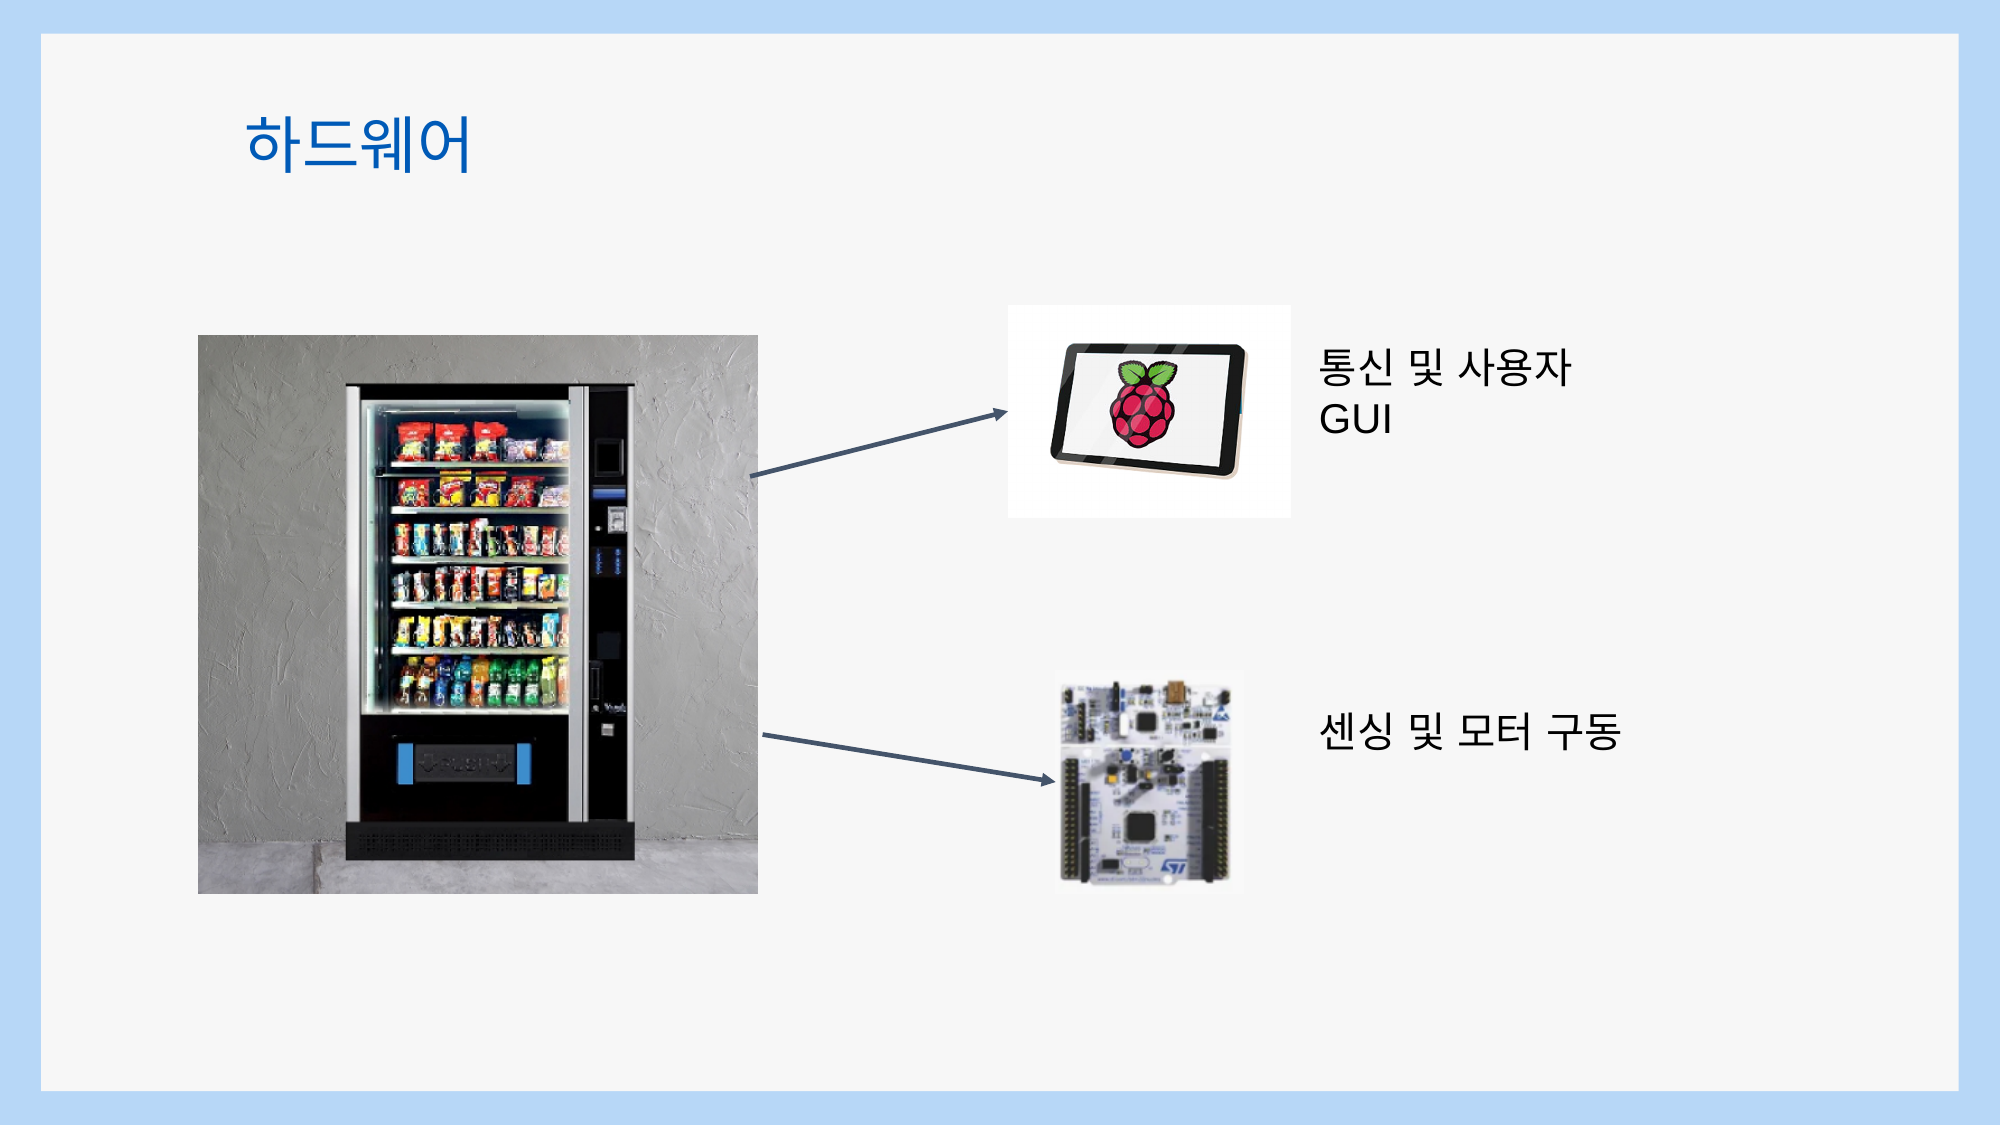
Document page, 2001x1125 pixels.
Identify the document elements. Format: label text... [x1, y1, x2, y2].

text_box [749, 410, 1009, 477]
text_box 하드웨어 [0, 98, 720, 189]
picture [1055, 669, 1244, 895]
text_box 센싱 및 모터 구동 [1303, 690, 1681, 757]
picture [198, 335, 758, 895]
picture [1007, 304, 1291, 518]
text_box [762, 734, 1056, 783]
text_box 통신 및 사용자 GUI [1303, 326, 1681, 393]
